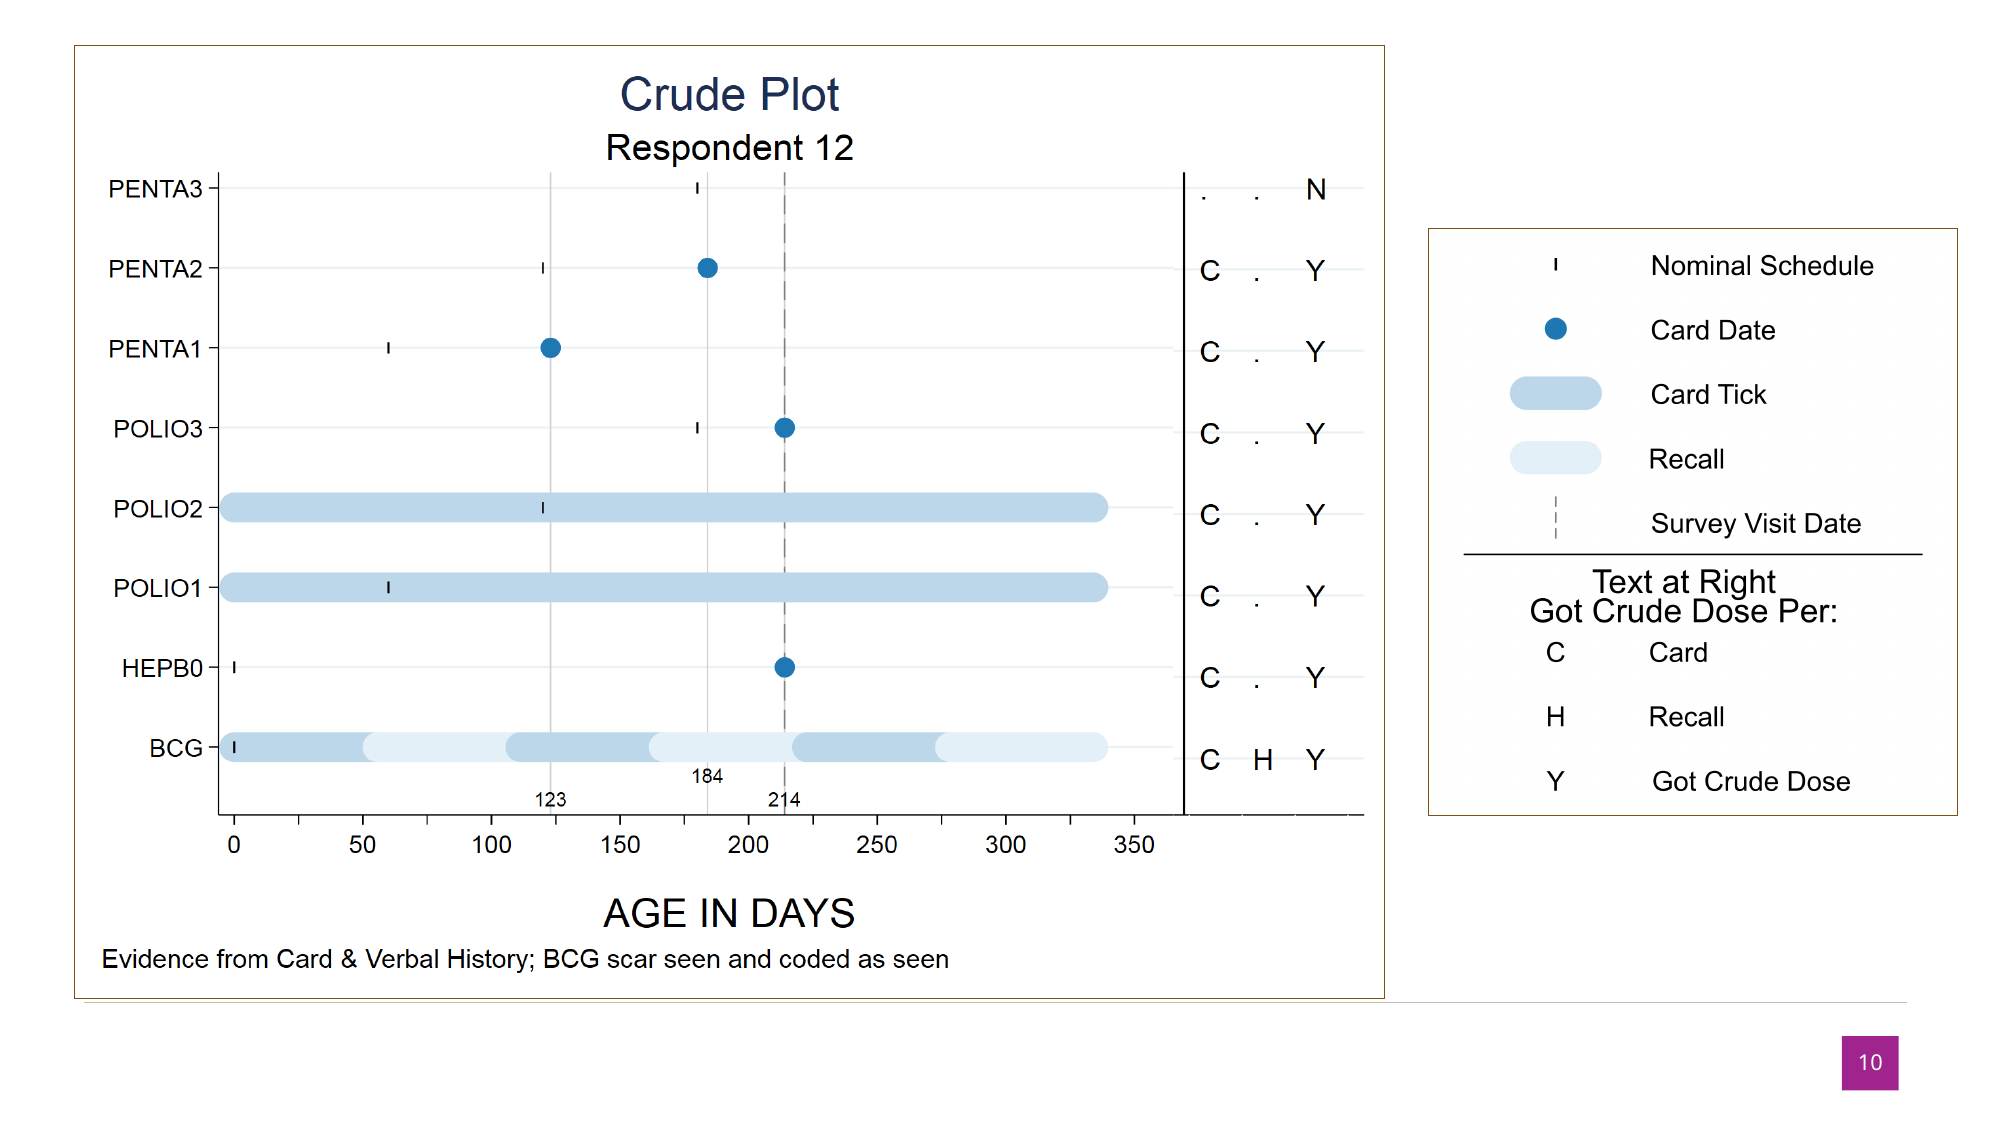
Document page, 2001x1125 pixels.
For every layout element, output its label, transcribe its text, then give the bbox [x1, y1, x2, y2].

picture [1428, 228, 1958, 816]
picture [74, 45, 1385, 999]
slide_number 10 [1841, 1036, 1899, 1091]
